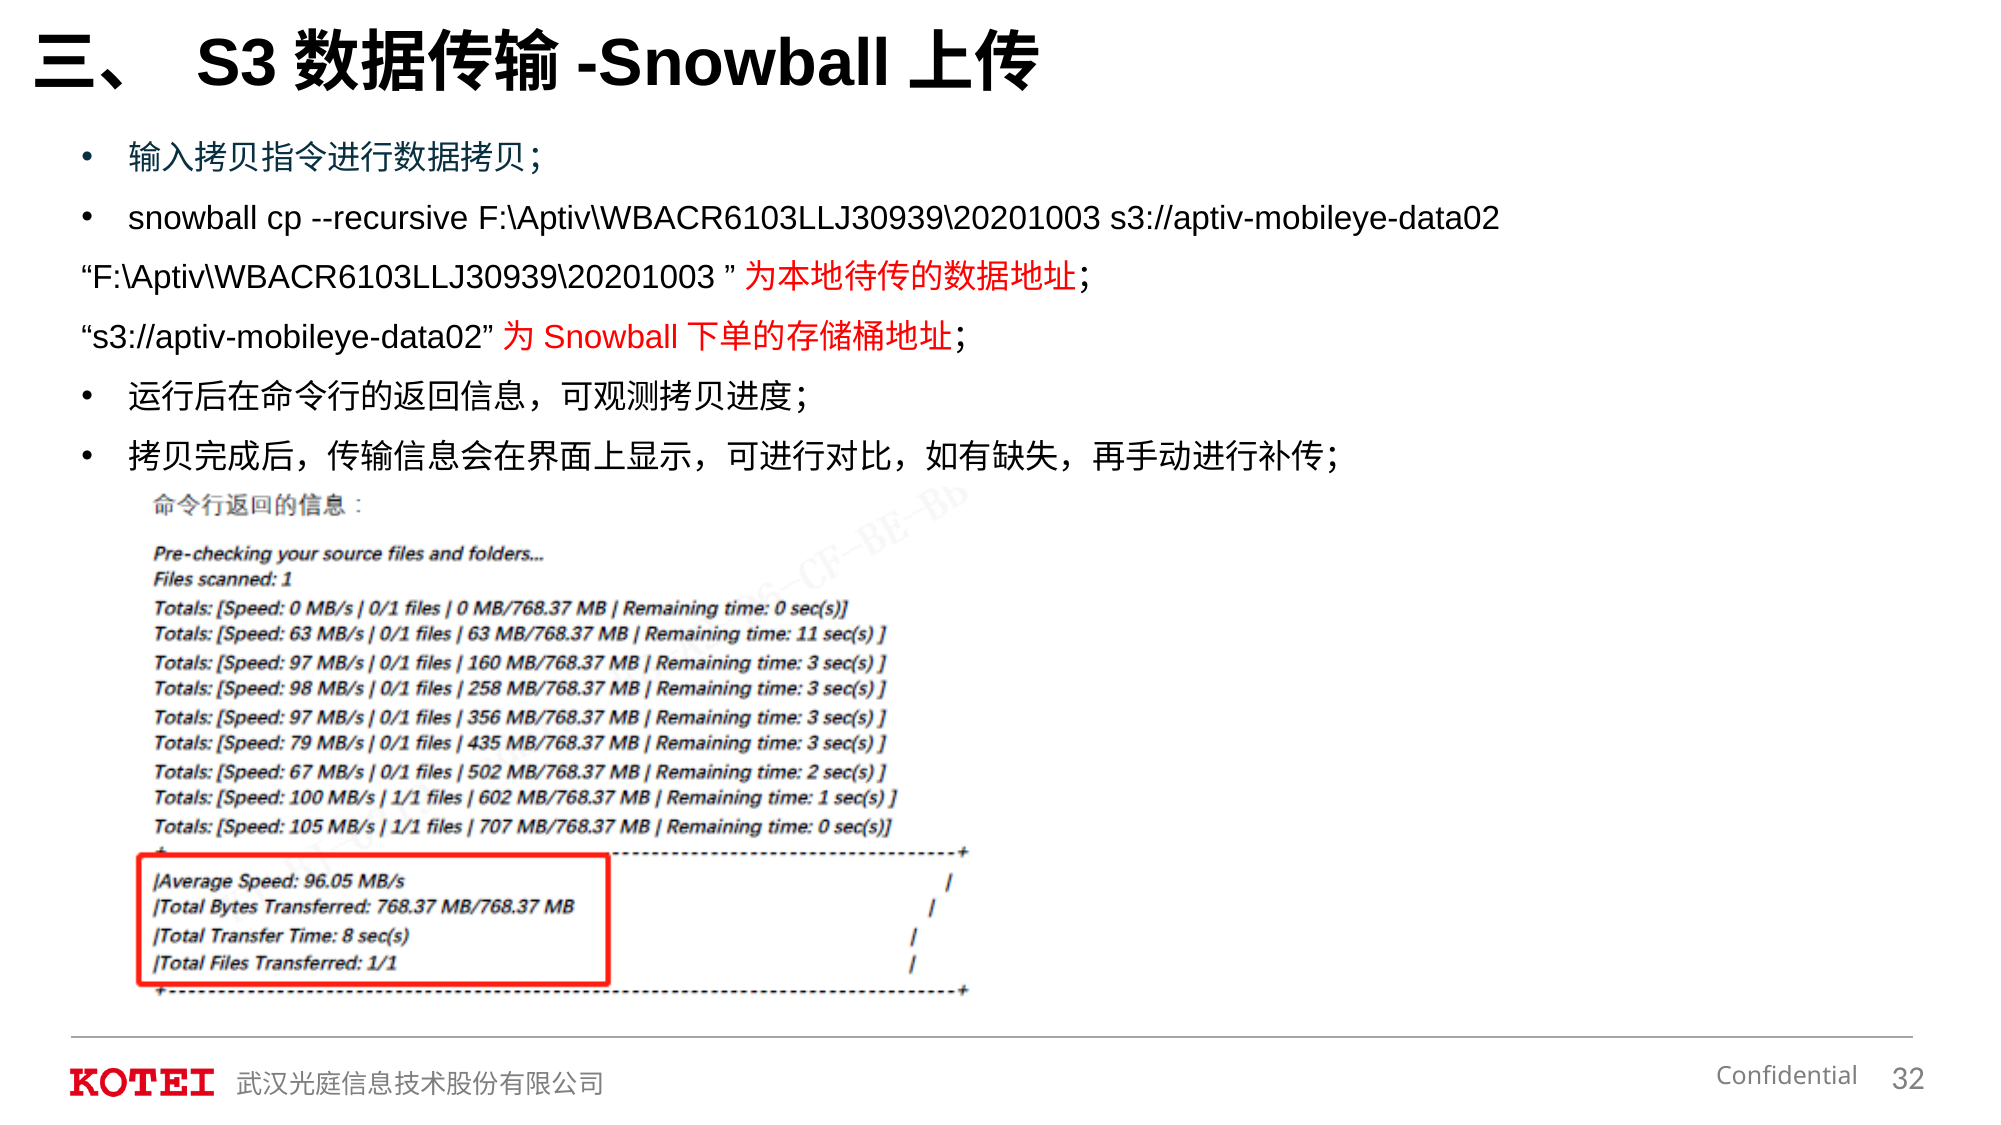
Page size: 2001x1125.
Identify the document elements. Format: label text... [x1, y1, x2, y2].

text_box 三、 S3数据传输-Snowball上传 [16, 0, 1234, 132]
picture [56, 1059, 228, 1105]
text_box 输入拷贝指令进行数据拷贝； snowball cp --recursive F:\Aptiv\WBACR6103LLJ30939\20201003 s3://aptiv-mobileye-data02 “F:\Aptiv\WBACR6103LLJ30939\20201003 ”为本地待传的数据地址； “s3://aptiv-mobileye-data02”为Snowball下单的存储桶地址； 运行后在命令行的返回信息，可观测拷贝进度； 拷贝完成后，传输信息会在界面上显示，可进行对比，如有缺失，再手动进行补传； [66, 108, 1984, 483]
picture [131, 487, 1057, 1011]
